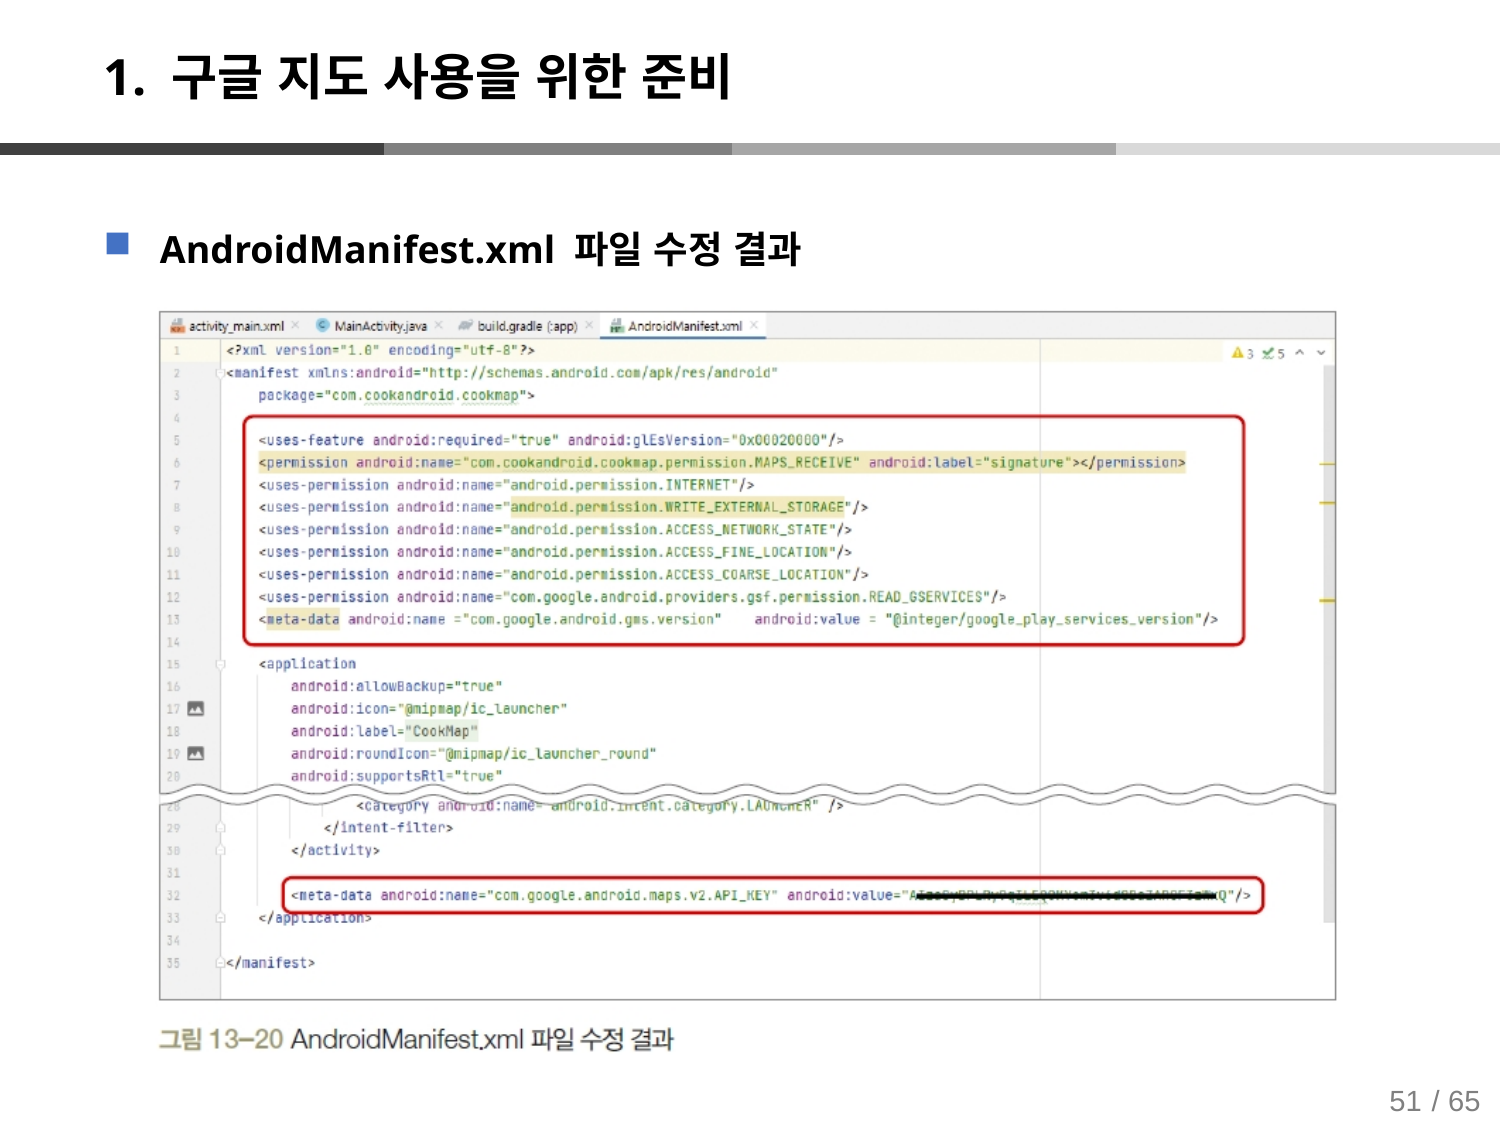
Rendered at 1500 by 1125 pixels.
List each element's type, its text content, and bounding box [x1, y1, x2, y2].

title 1. 구글 지도 사용을 위한 준비 [88, 30, 1211, 121]
picture [155, 306, 1345, 1061]
list AndroidManifest.xml 파일 수정 결과 [88, 196, 1436, 1083]
